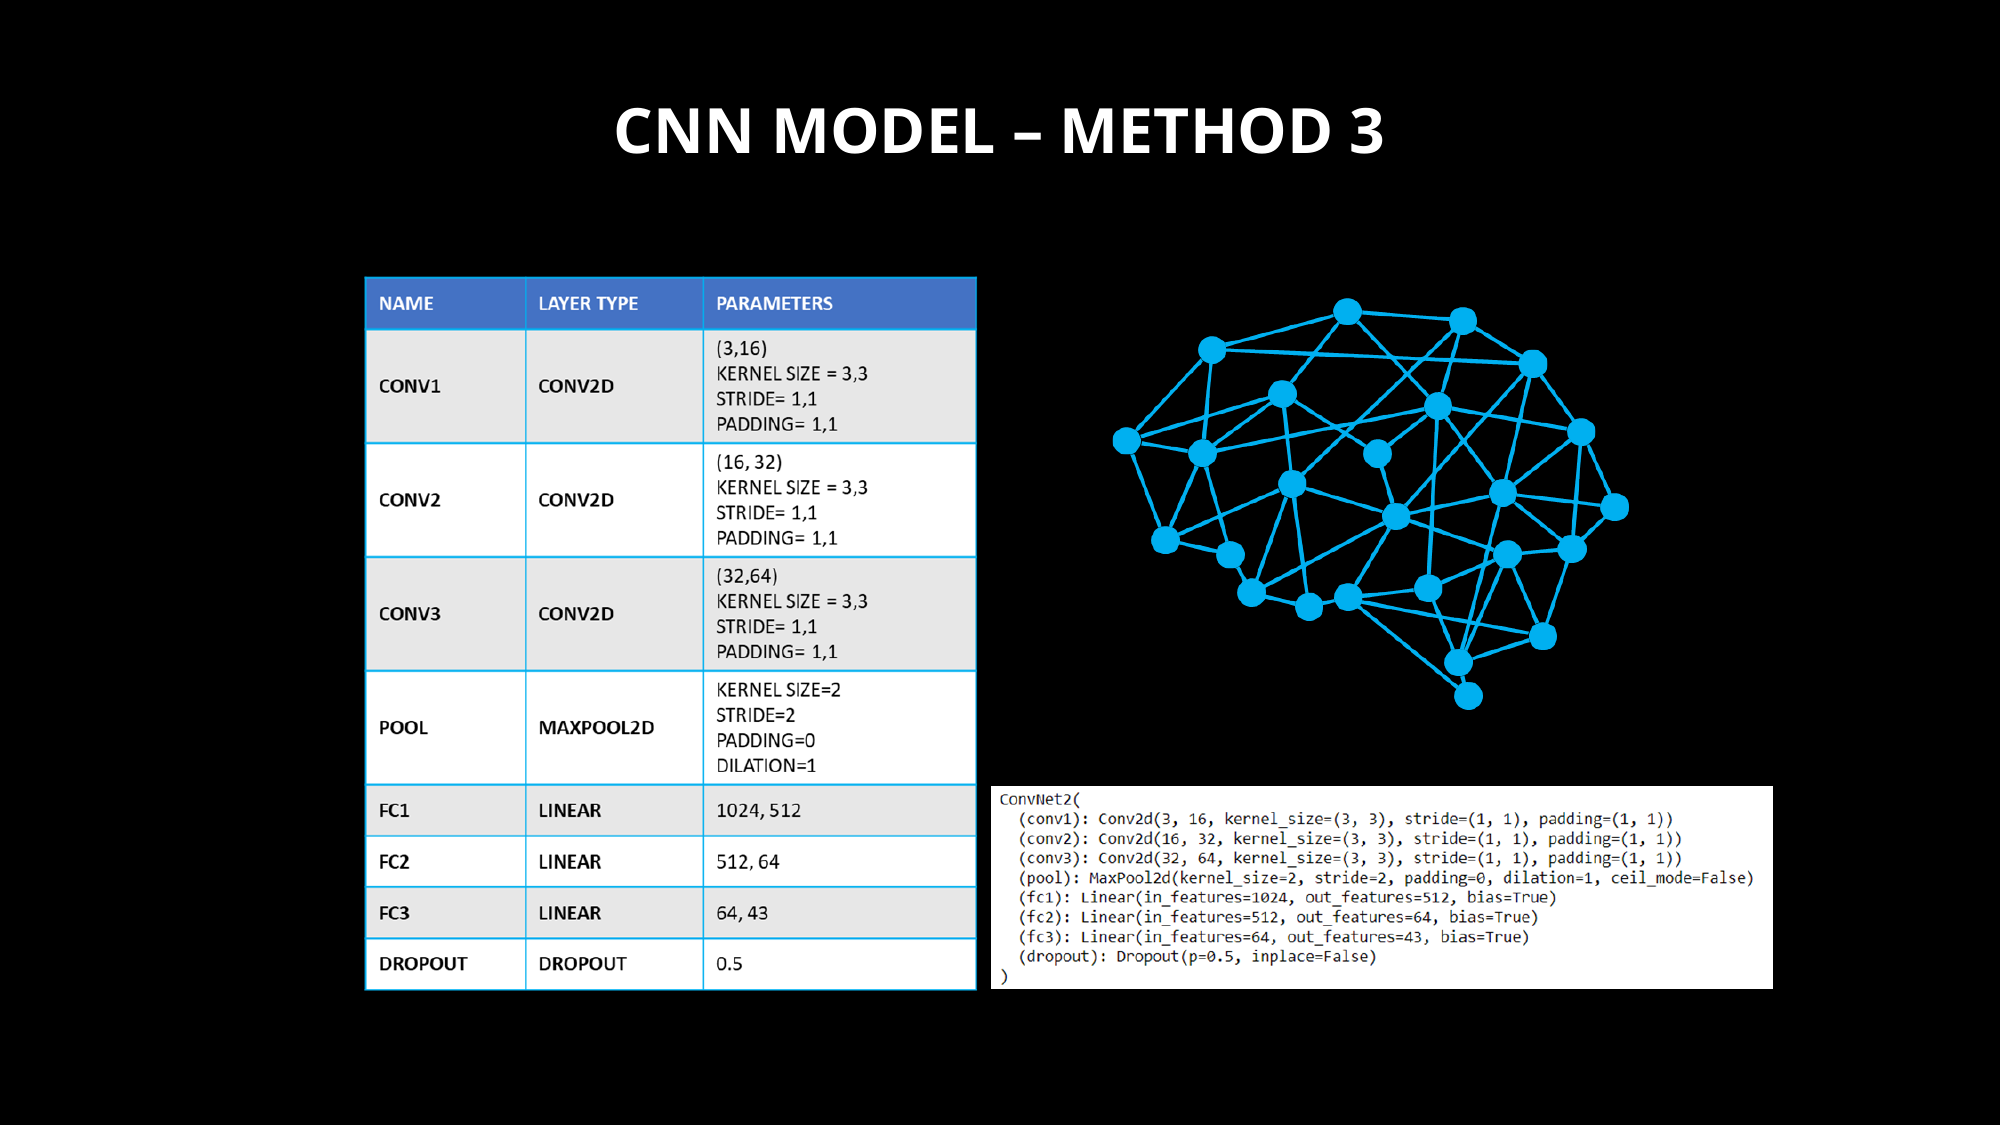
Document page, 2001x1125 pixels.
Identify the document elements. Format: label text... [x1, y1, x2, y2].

text_box CNN MODEL – METHOD 3 [128, 83, 1872, 174]
picture [705, 445, 975, 669]
picture [527, 279, 702, 327]
picture [705, 888, 975, 937]
picture [705, 672, 975, 783]
picture [978, 276, 1773, 991]
picture [367, 672, 702, 783]
picture [367, 445, 702, 669]
picture [367, 331, 702, 442]
picture [705, 279, 975, 327]
picture [705, 331, 975, 442]
picture [367, 888, 702, 937]
picture [367, 940, 702, 989]
picture [705, 940, 975, 989]
picture [367, 786, 702, 885]
picture [367, 279, 524, 327]
picture [705, 786, 975, 885]
